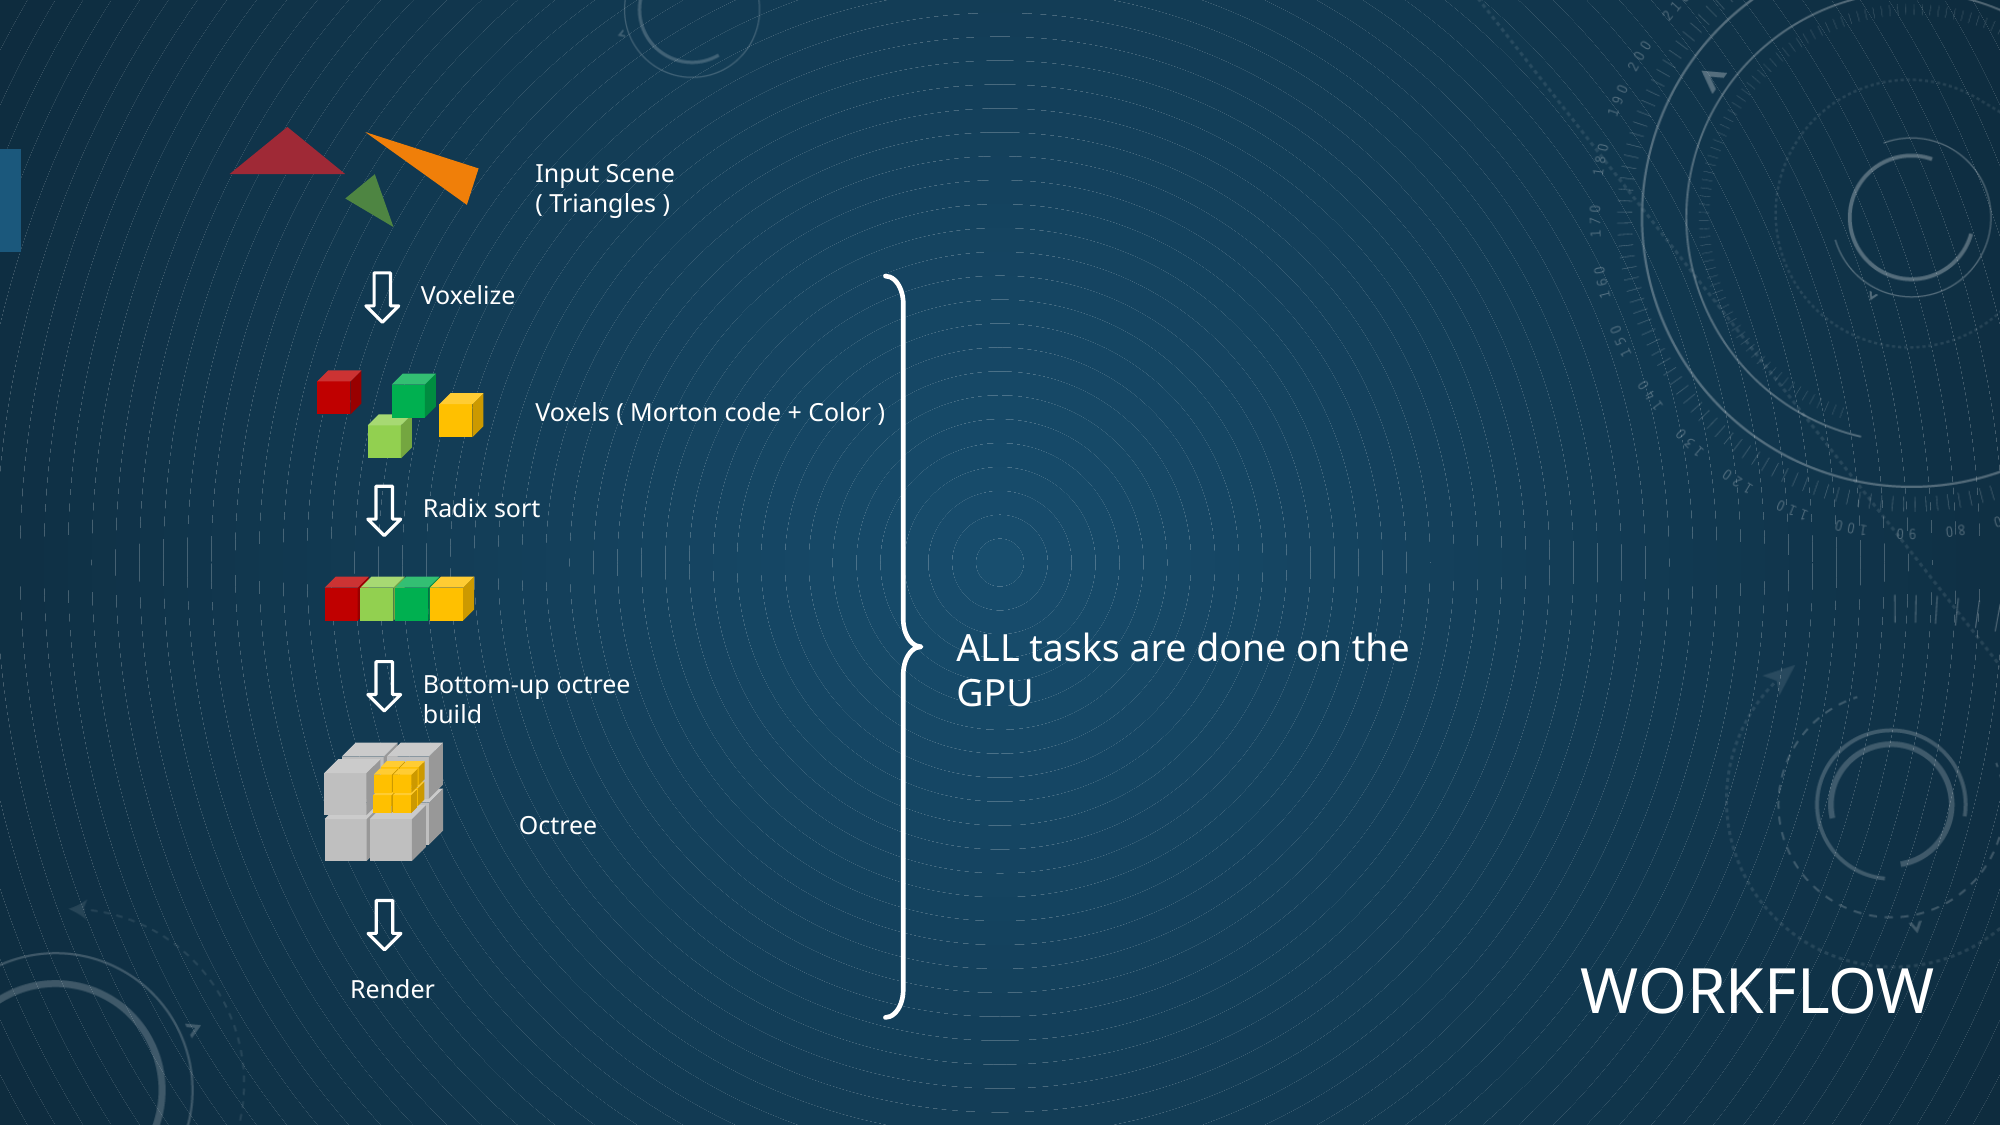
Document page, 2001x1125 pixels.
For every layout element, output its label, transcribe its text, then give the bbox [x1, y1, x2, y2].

text_box Voxelize [406, 272, 684, 317]
text_box [365, 132, 479, 205]
text_box [366, 898, 403, 951]
text_box [366, 660, 403, 713]
text_box [437, 391, 486, 439]
text_box Octree [504, 801, 630, 847]
text_box [393, 575, 439, 623]
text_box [324, 742, 444, 862]
picture [0, 0, 2000, 1125]
text_box [428, 575, 476, 623]
title Workflow [1565, 885, 1960, 1093]
text_box [884, 275, 922, 1019]
text_box Bottom-up octree build [408, 660, 686, 736]
text_box Render [335, 966, 613, 1012]
text_box [358, 575, 404, 623]
text_box Radix sort [408, 485, 686, 531]
text_box [345, 174, 394, 228]
text_box [315, 368, 364, 416]
text_box Voxels ( Morton code + Color ) [520, 389, 885, 434]
text_box Input Scene ( Triangles ) [520, 150, 799, 225]
text_box [323, 575, 369, 623]
text_box ALL tasks are done on the GPU [941, 616, 1501, 722]
text_box [390, 371, 438, 420]
text_box [366, 484, 403, 537]
text_box [364, 271, 401, 324]
text_box [366, 412, 414, 461]
text_box [228, 125, 347, 176]
